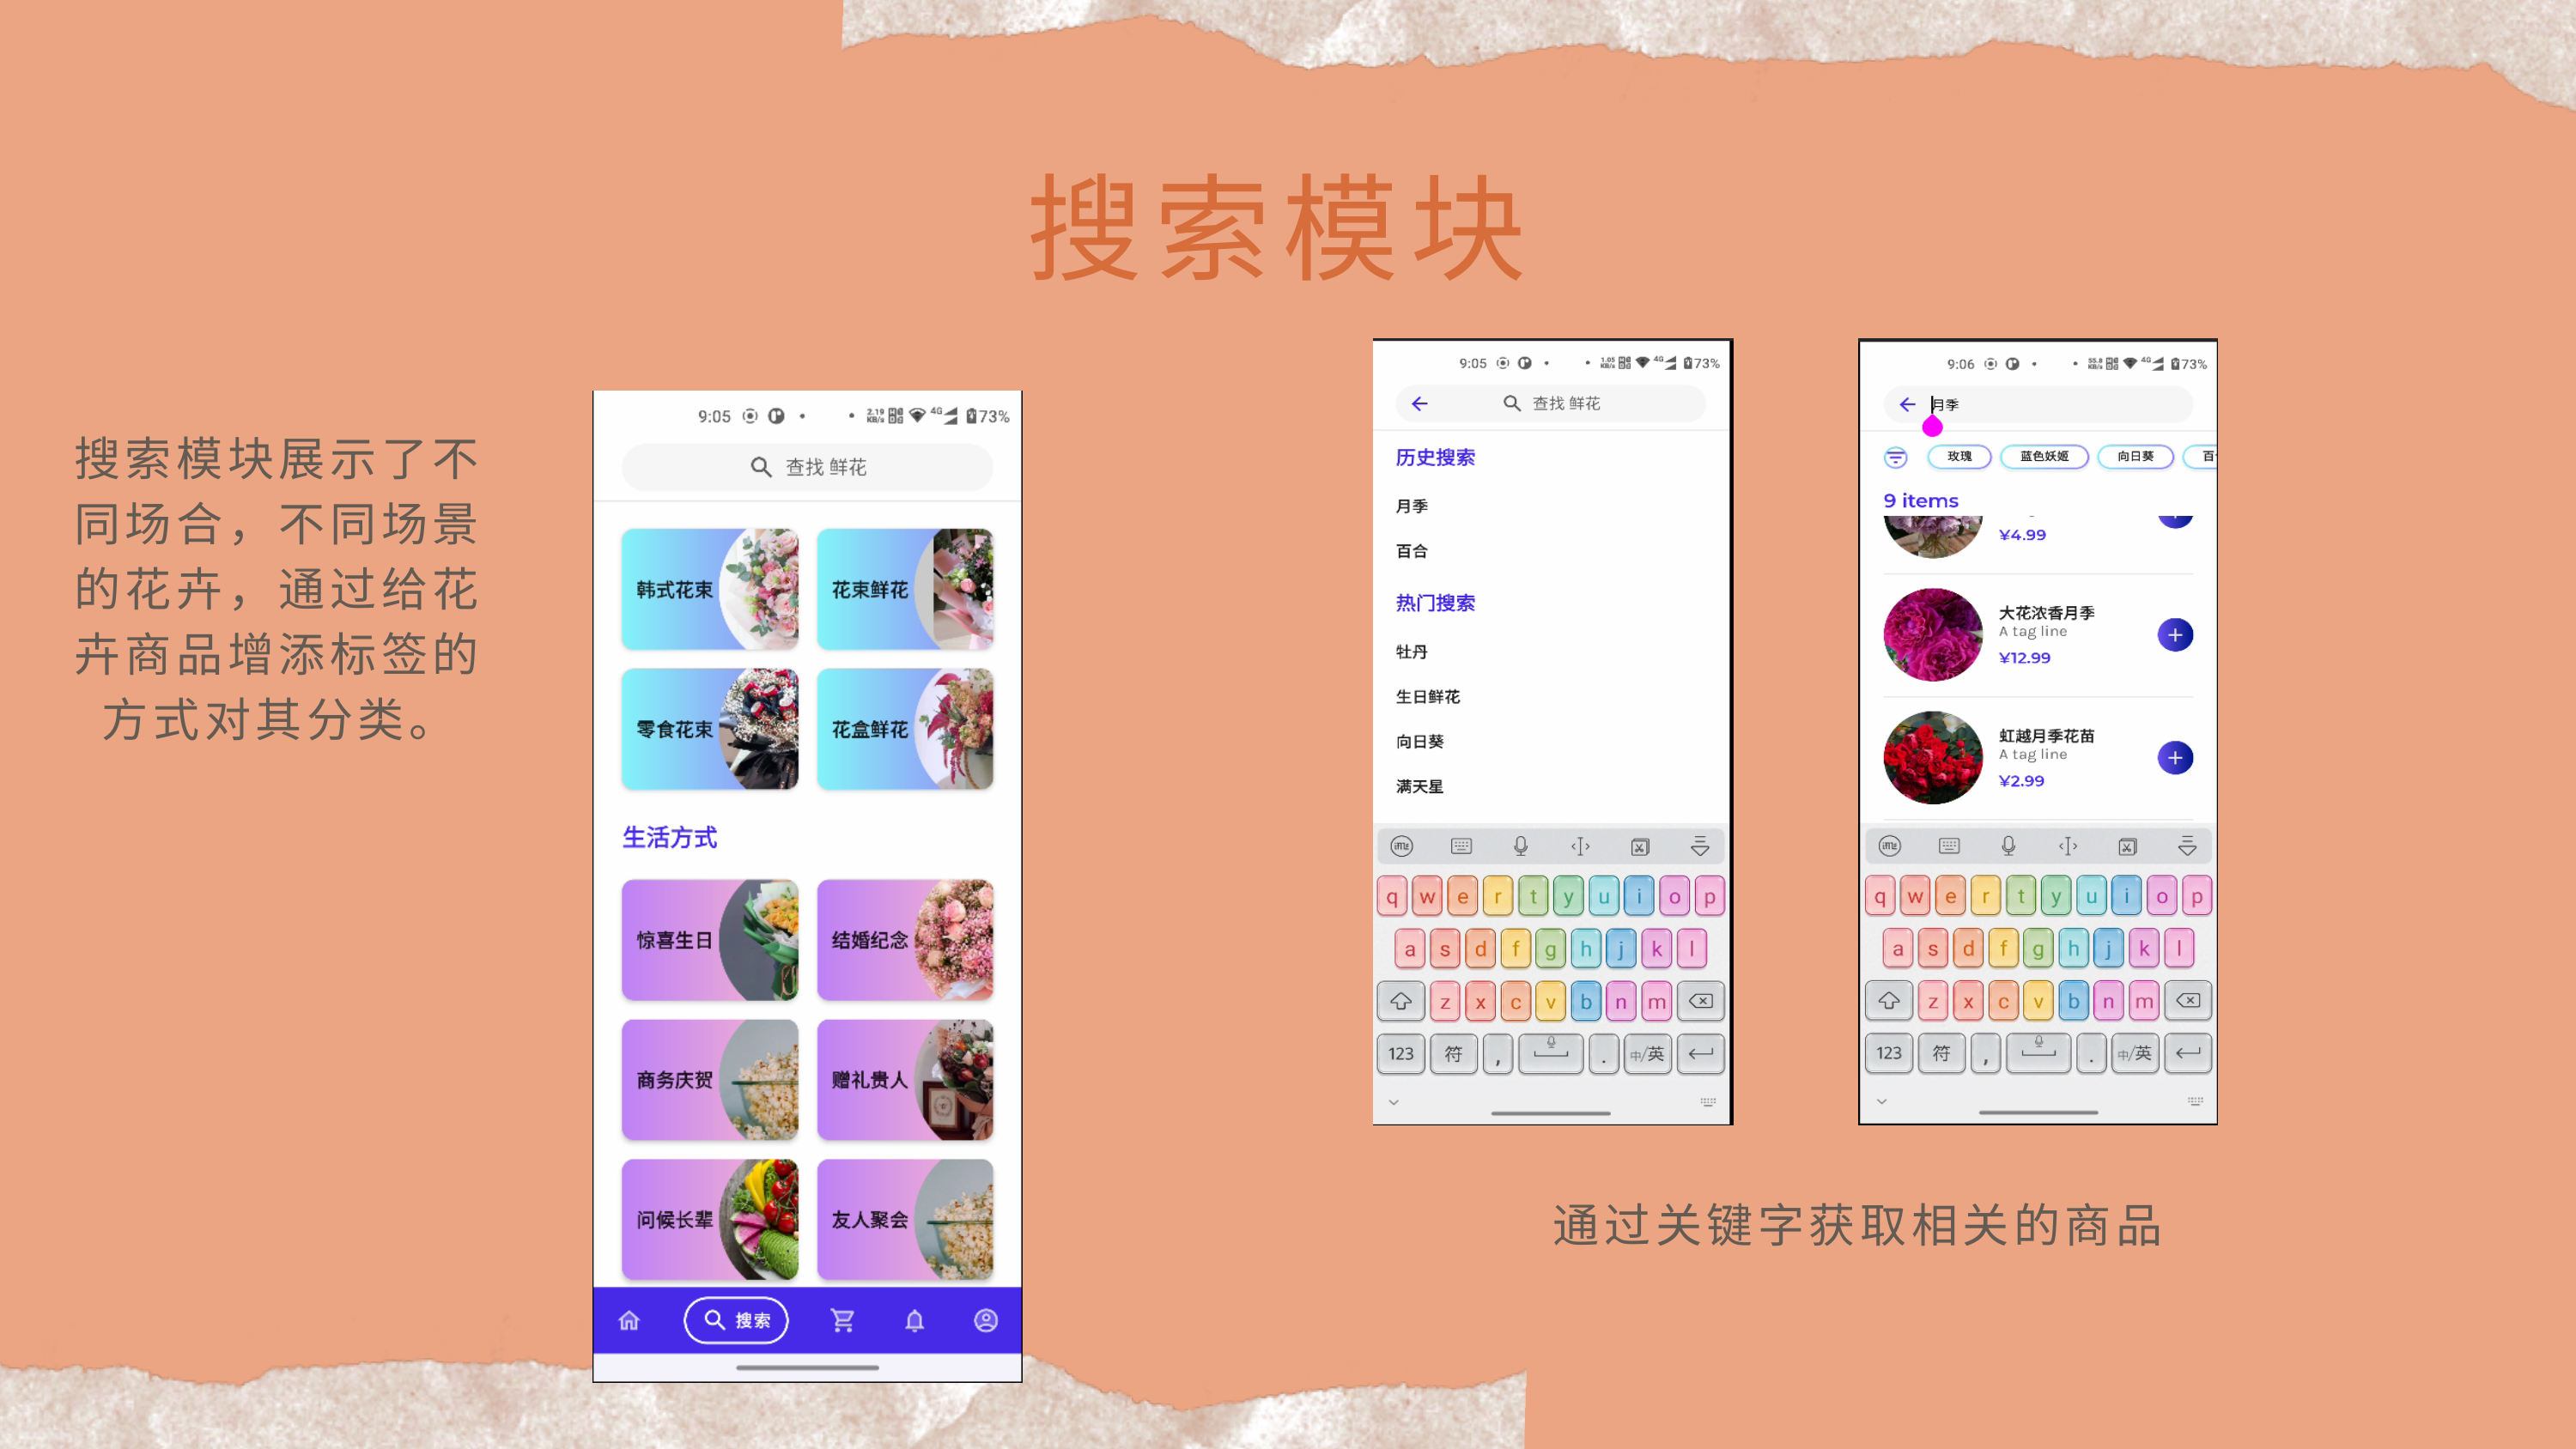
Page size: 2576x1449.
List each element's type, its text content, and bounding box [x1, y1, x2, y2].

text_box 搜索模块 [533, 132, 1528, 295]
text_box 搜索模块展示了不同场合，不同场景的花卉，通过给花卉商品增添标签的方式对其分类。 [64, 420, 494, 746]
picture [1373, 338, 1734, 1125]
picture [0, 391, 1526, 1449]
picture [842, 0, 2576, 145]
picture [1857, 338, 2218, 1125]
text_box 通过关键字获取相关的商品 [1527, 1186, 2190, 1252]
